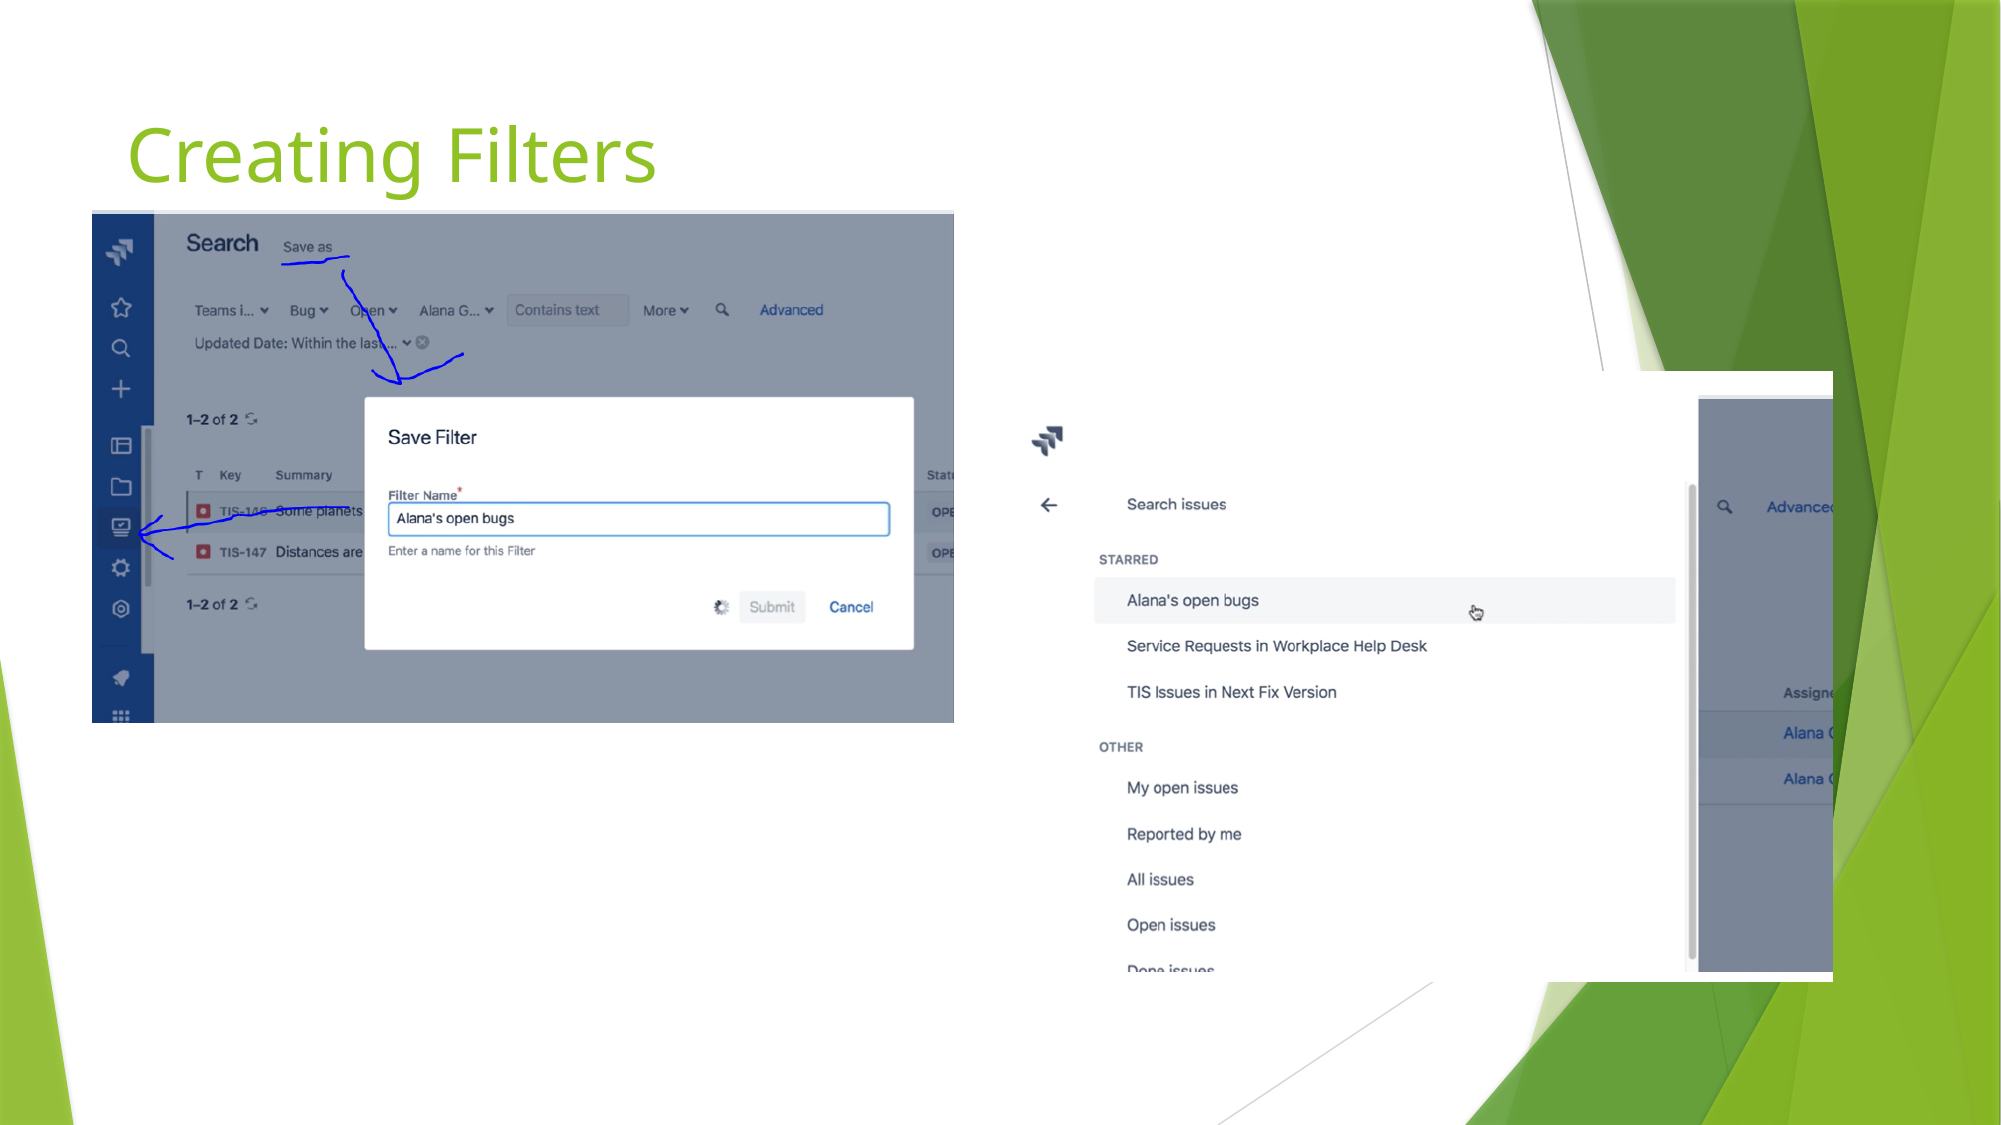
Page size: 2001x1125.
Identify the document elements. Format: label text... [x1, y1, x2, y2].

picture [83, 207, 1833, 983]
title Creating Filters [111, 99, 1522, 317]
